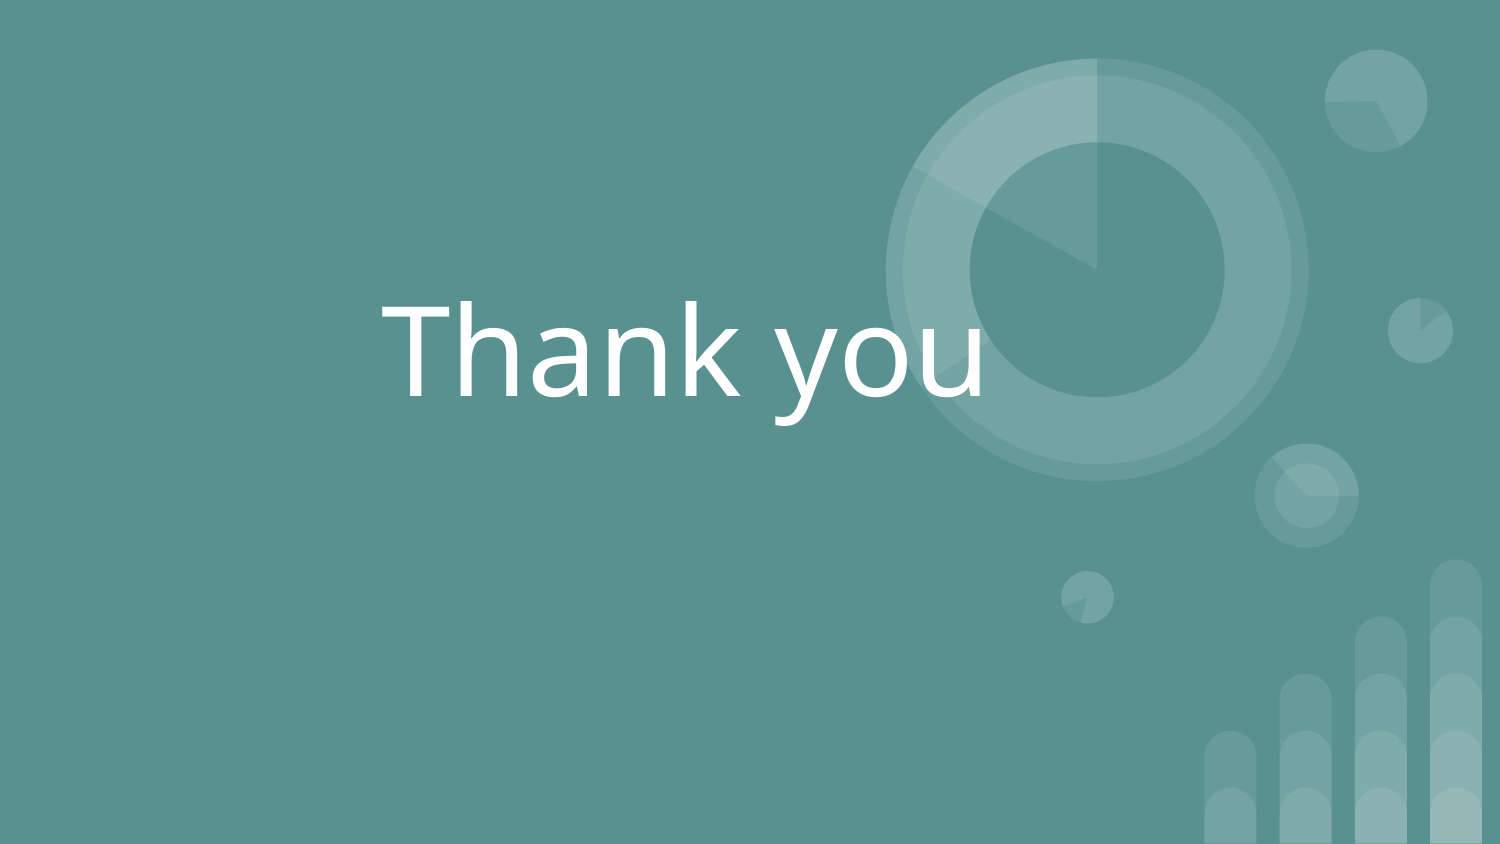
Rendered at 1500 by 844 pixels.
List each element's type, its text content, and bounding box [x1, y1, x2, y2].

text_box Thank you [291, 256, 1255, 764]
